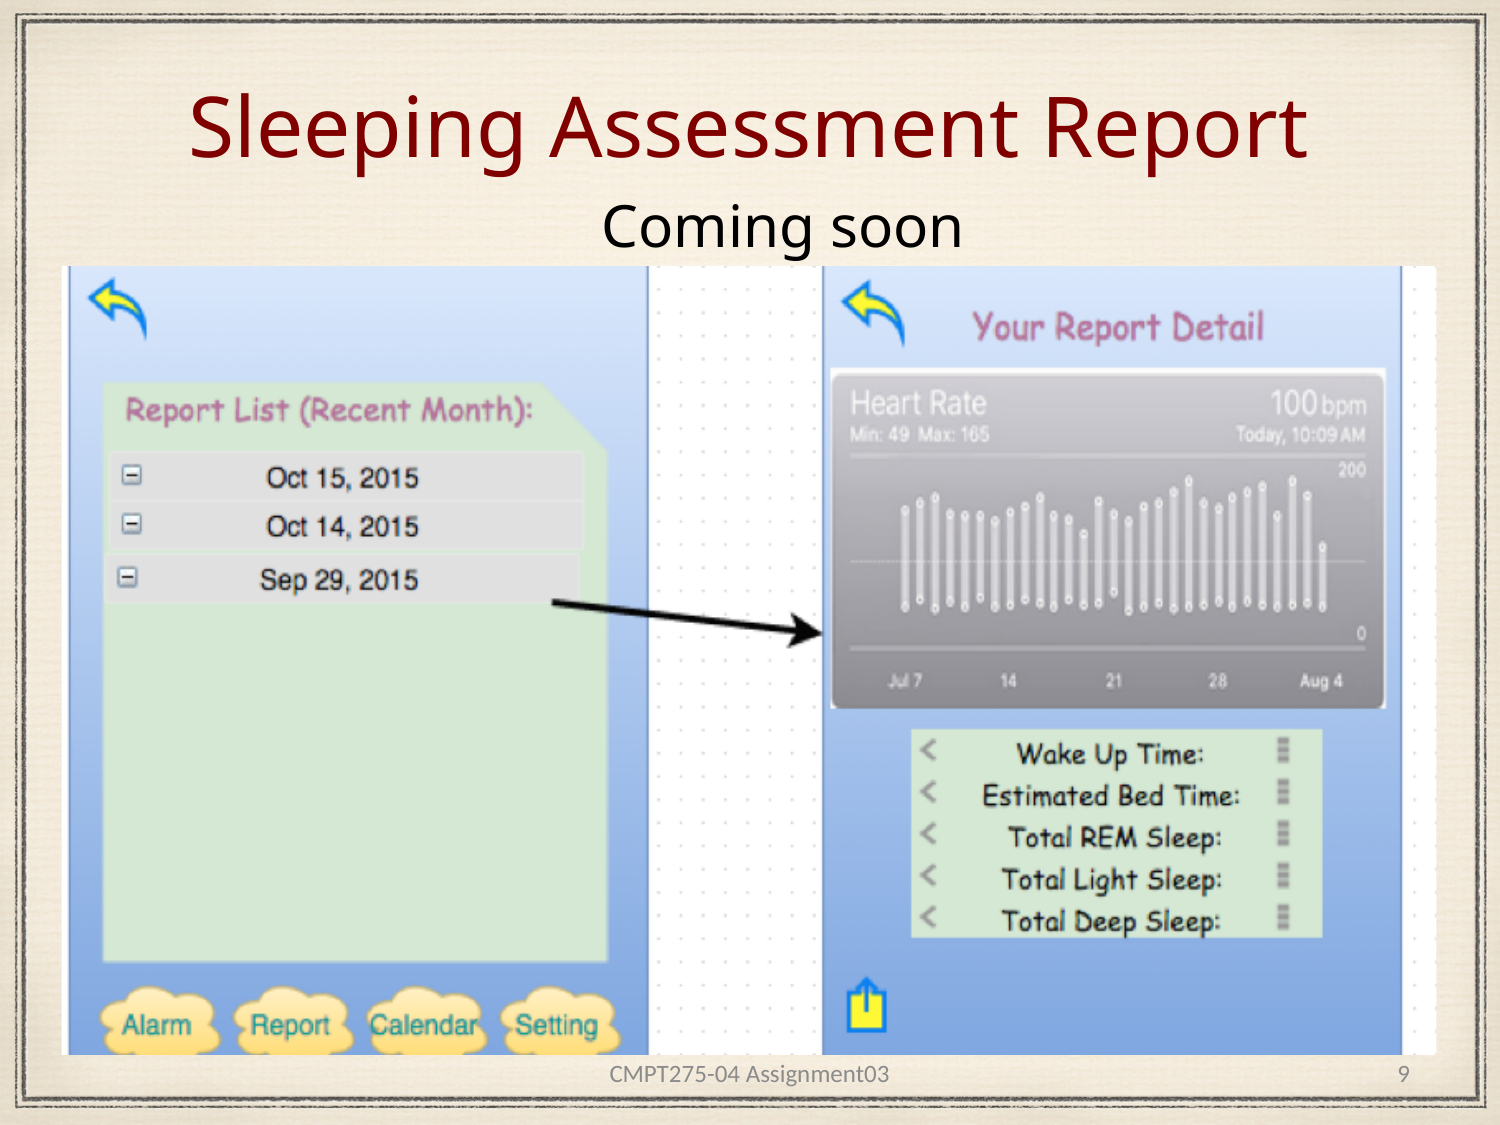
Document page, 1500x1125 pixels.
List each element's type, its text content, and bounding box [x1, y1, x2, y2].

text_box Coming soon [413, 169, 1154, 264]
title Sleeping Assessment Report [73, 30, 1424, 218]
picture [0, 0, 1500, 1125]
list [61, 265, 1437, 1055]
slide_number 9 [1074, 1063, 1425, 1103]
footer CMPT275-04 Assignment03 [512, 1063, 988, 1103]
